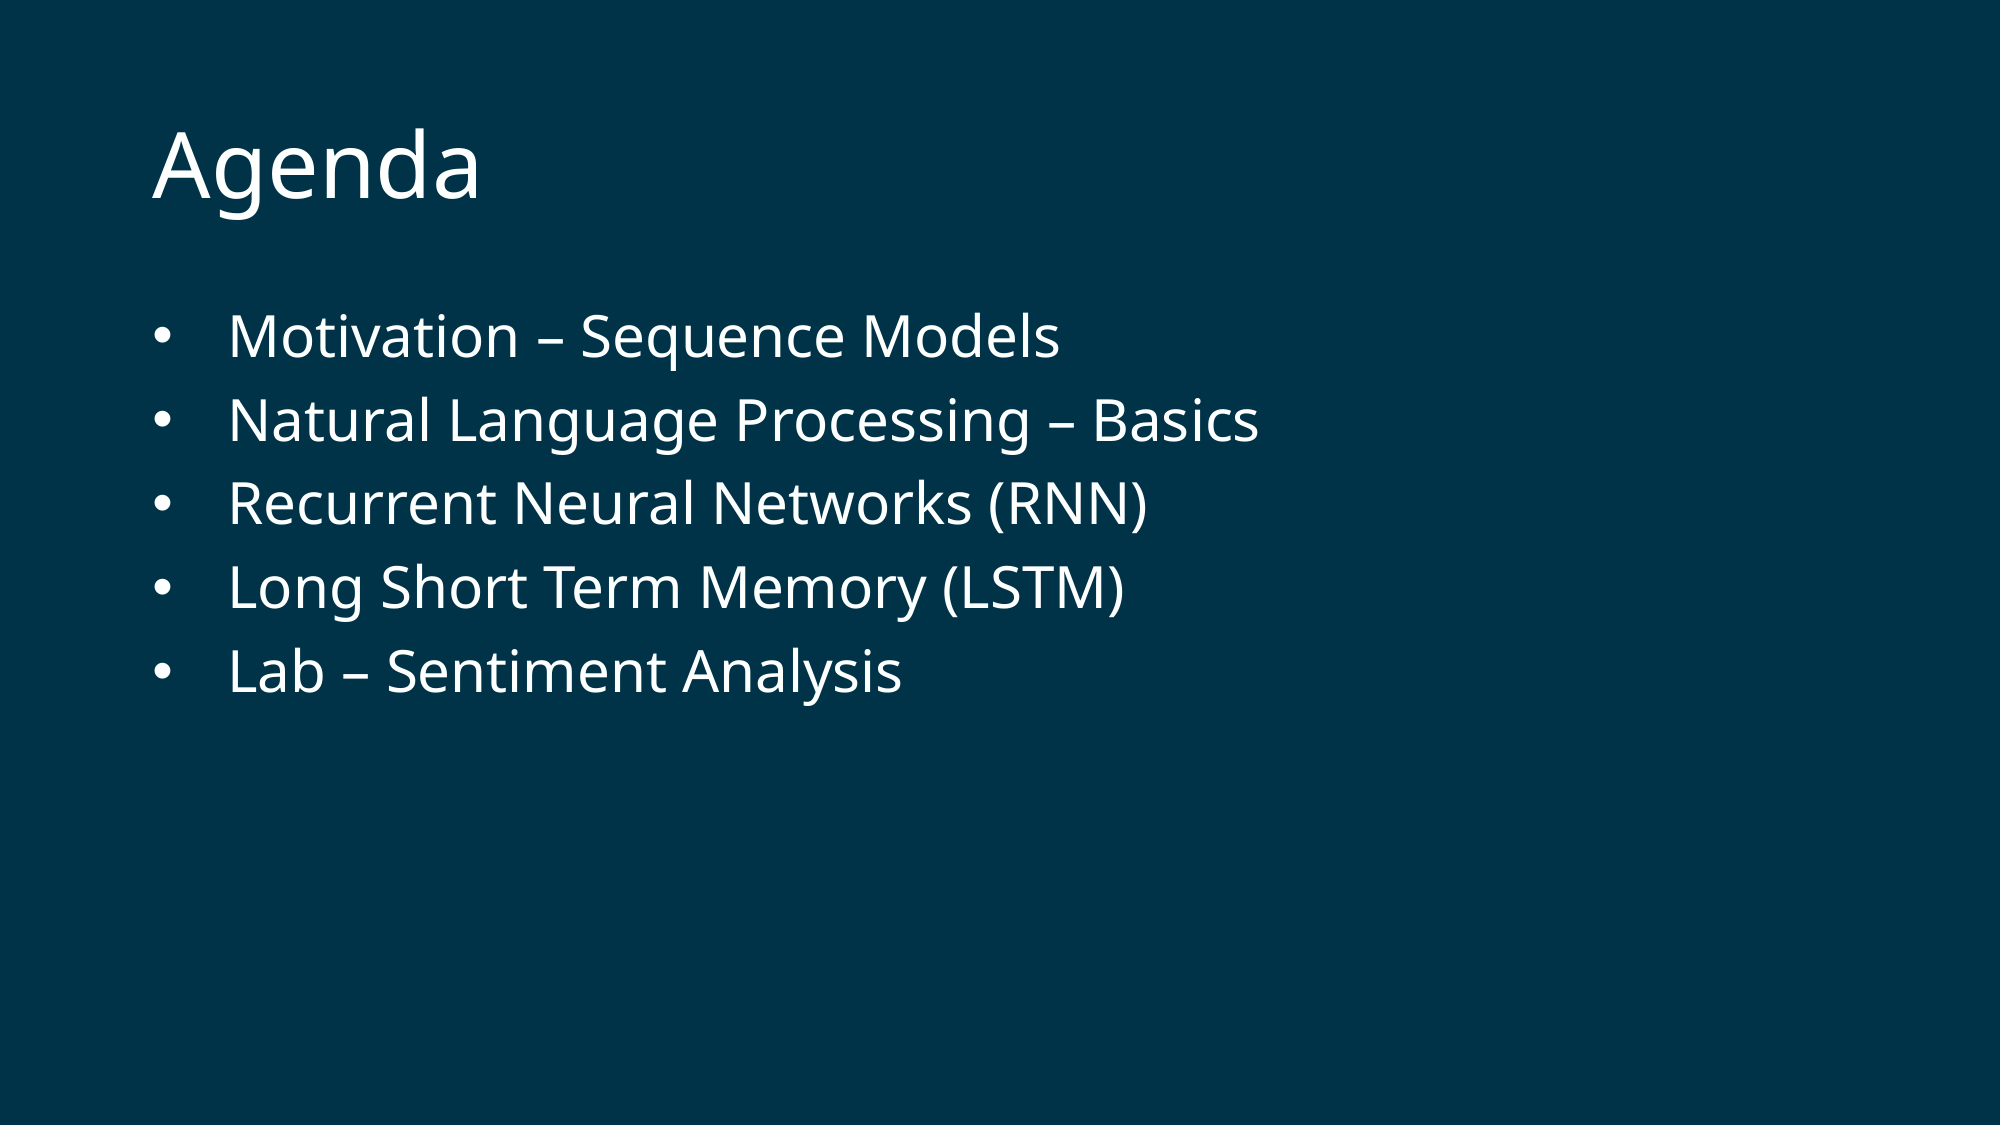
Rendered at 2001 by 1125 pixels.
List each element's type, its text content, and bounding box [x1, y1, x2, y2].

list Motivation – Sequence Models Natural Language Processing – Basics Recurrent Neural Networks (RNN) Long Short Term Memory (LSTM) Lab – Sentiment Analysis [137, 299, 1863, 1014]
title Agenda [137, 59, 1863, 278]
